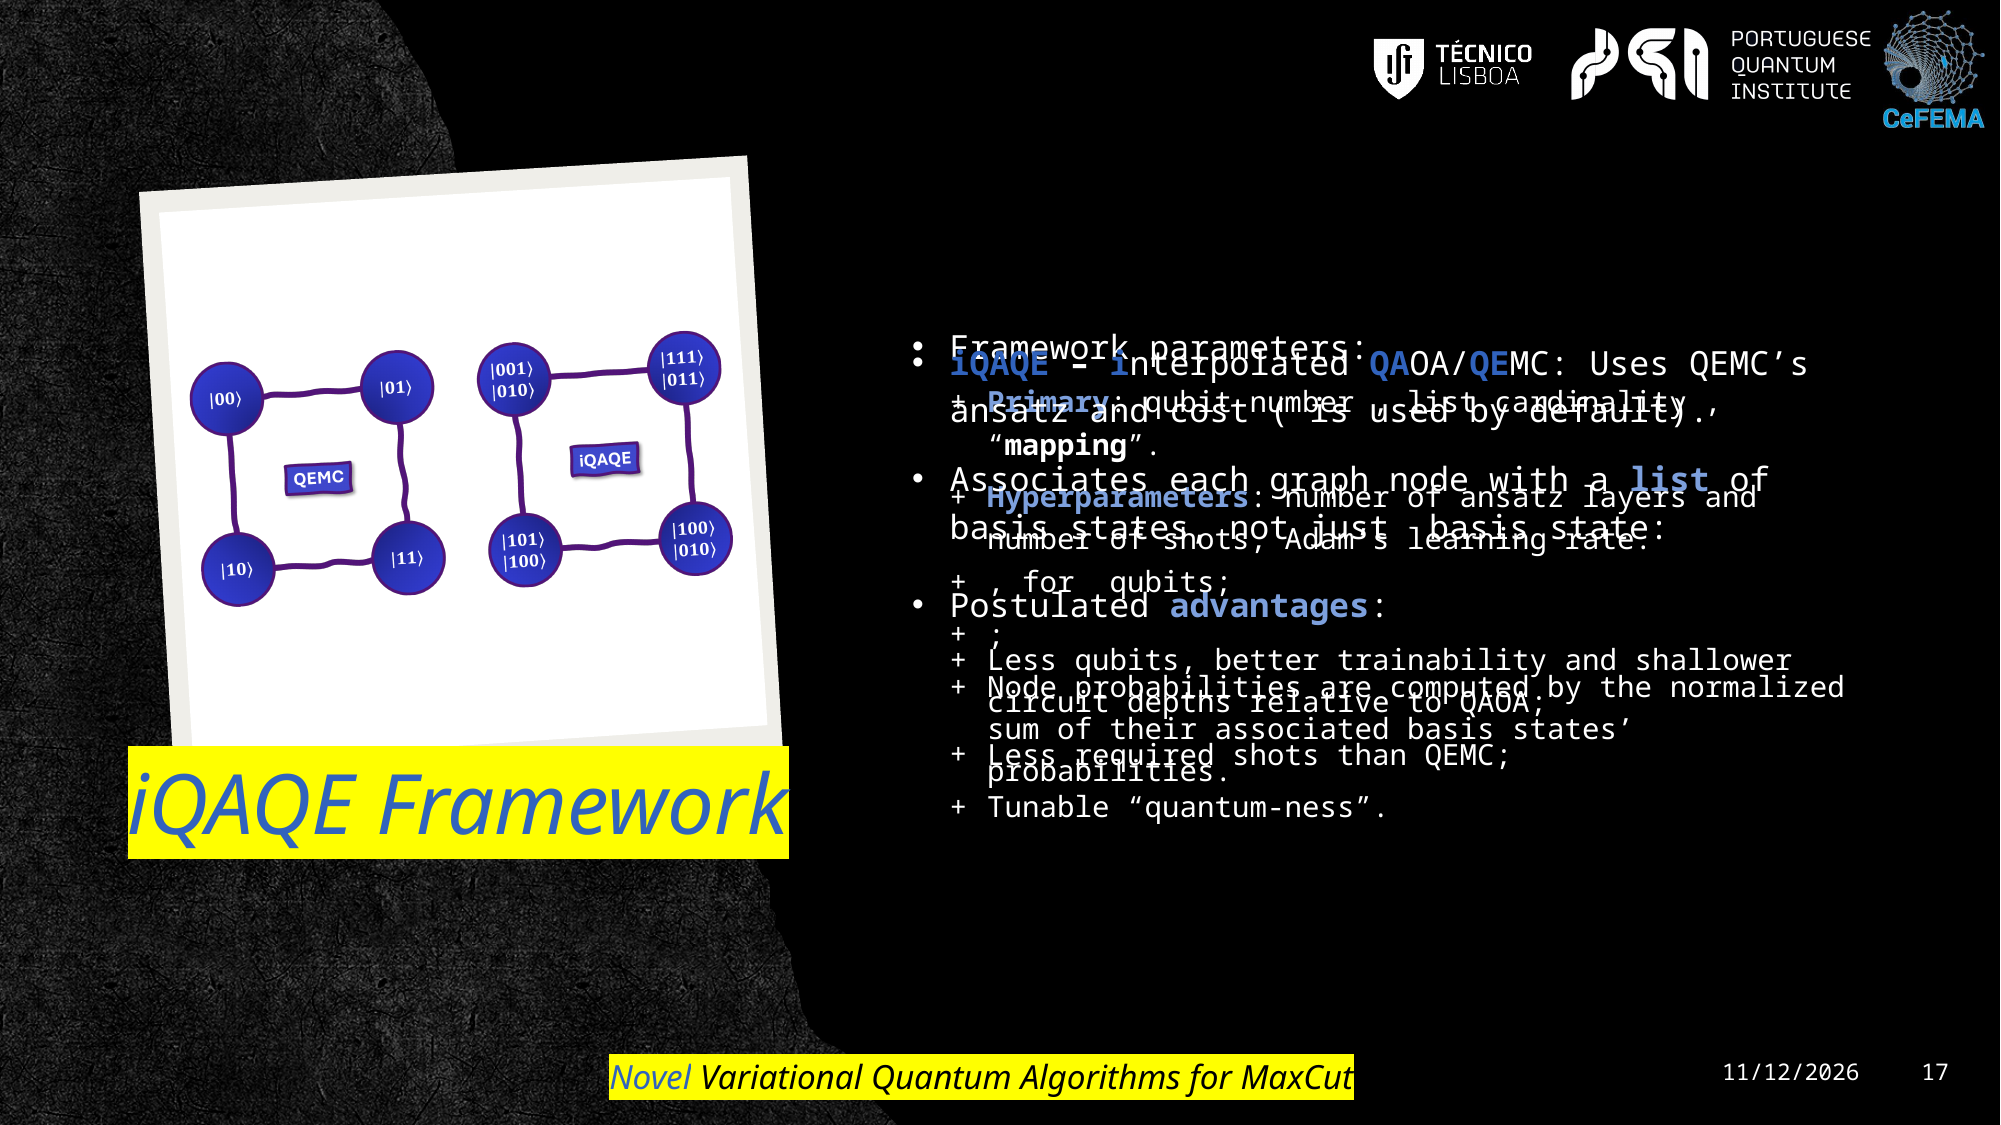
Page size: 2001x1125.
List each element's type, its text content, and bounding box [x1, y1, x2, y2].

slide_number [1406, 1042, 1869, 1103]
picture [1349, 10, 1556, 128]
text_box Novel Variational Quantum Algorithms for MaxCut [594, 1036, 1406, 1109]
text_box [137, 154, 783, 724]
text_box [379, 0, 2000, 1125]
text_box [157, 175, 769, 724]
picture [1883, 10, 1985, 128]
slide_number 17 [1869, 1042, 1964, 1103]
picture [1564, 5, 1875, 123]
title iQAQE Framework [112, 724, 940, 1043]
picture [188, 329, 734, 609]
text_box [0, 0, 899, 1125]
picture [1883, 119, 1888, 128]
